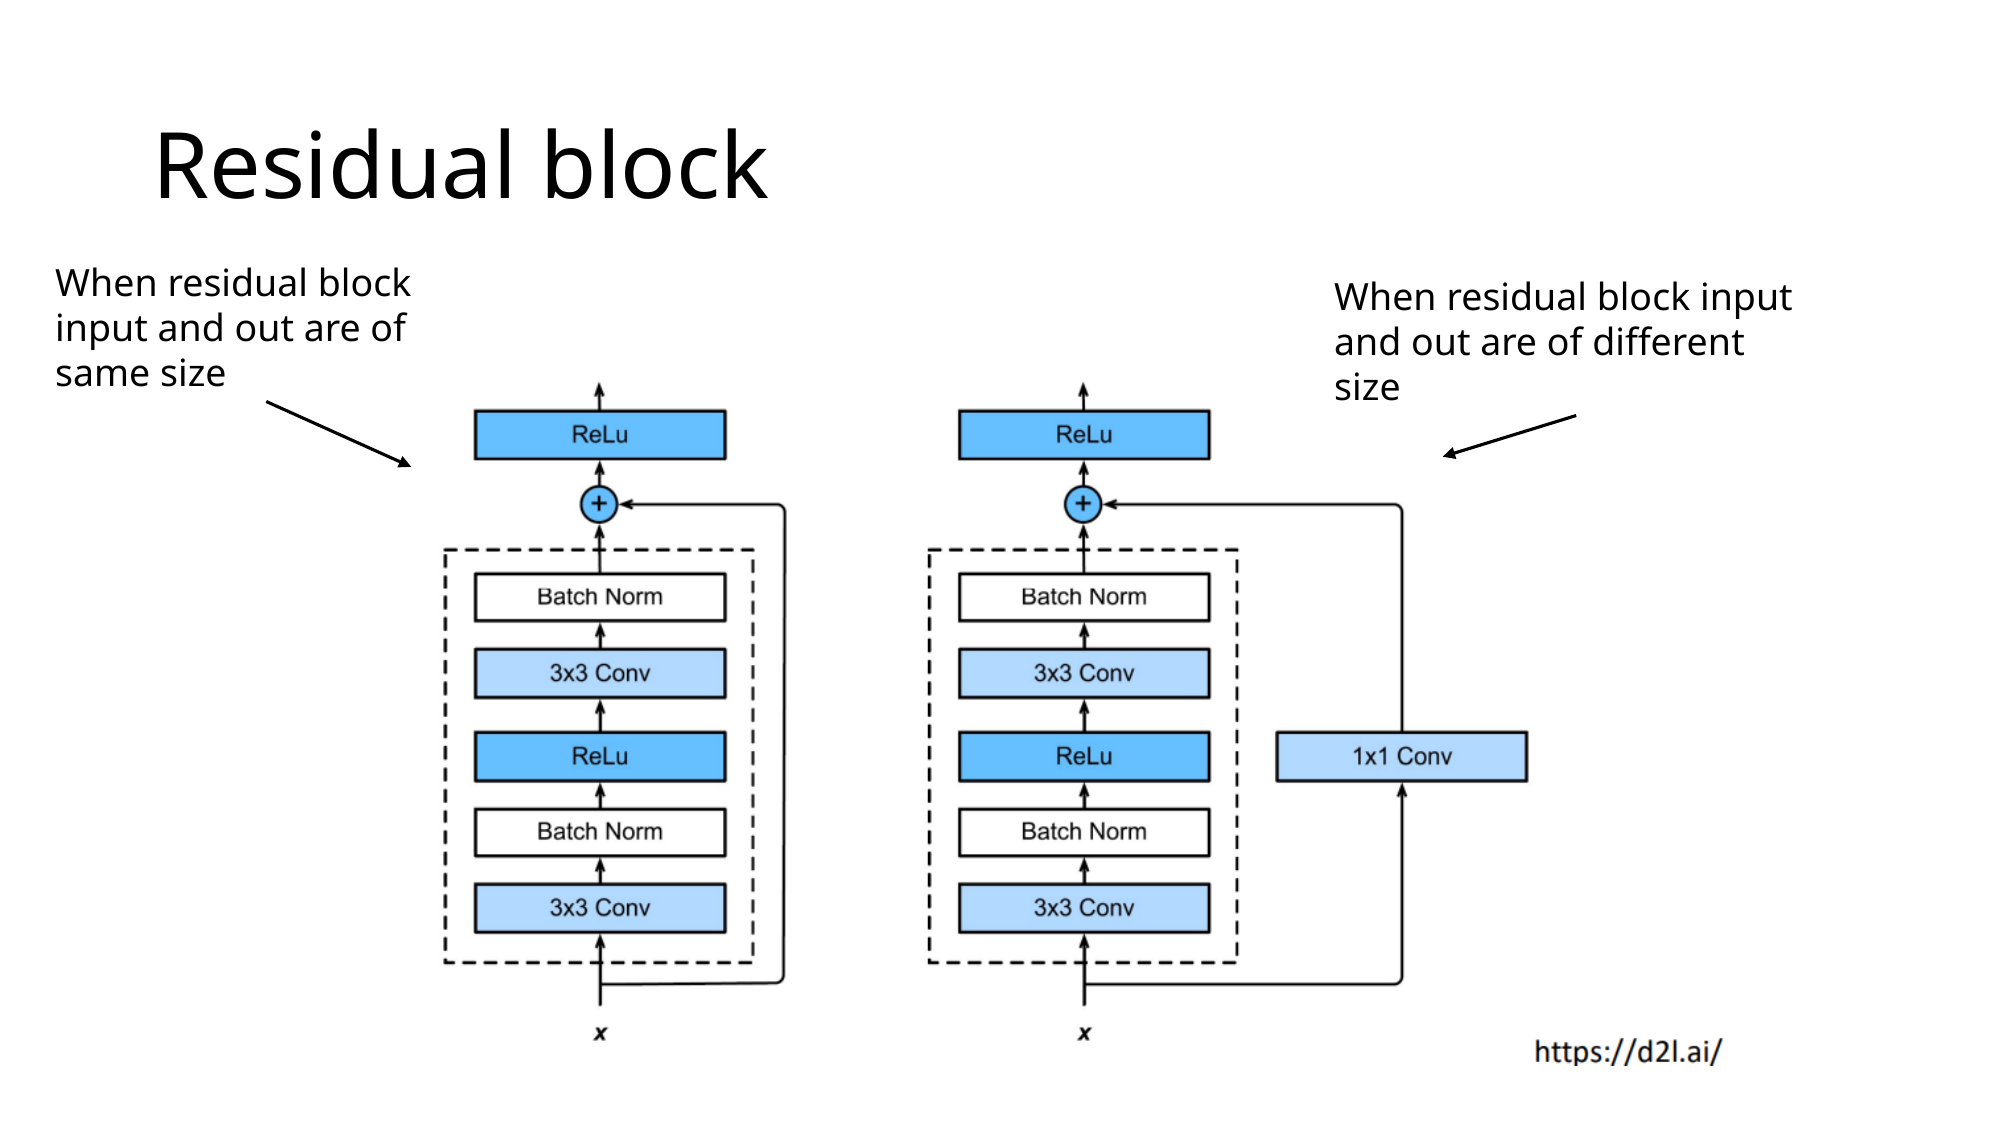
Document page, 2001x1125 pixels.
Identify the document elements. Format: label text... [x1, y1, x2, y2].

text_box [265, 357, 412, 468]
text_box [1442, 371, 1577, 458]
text_box When residual block input and out are of same size [40, 251, 493, 402]
title Residual block [137, 59, 1863, 278]
picture [391, 359, 1737, 1066]
text_box When residual block input and out are of different size [1319, 265, 1833, 416]
